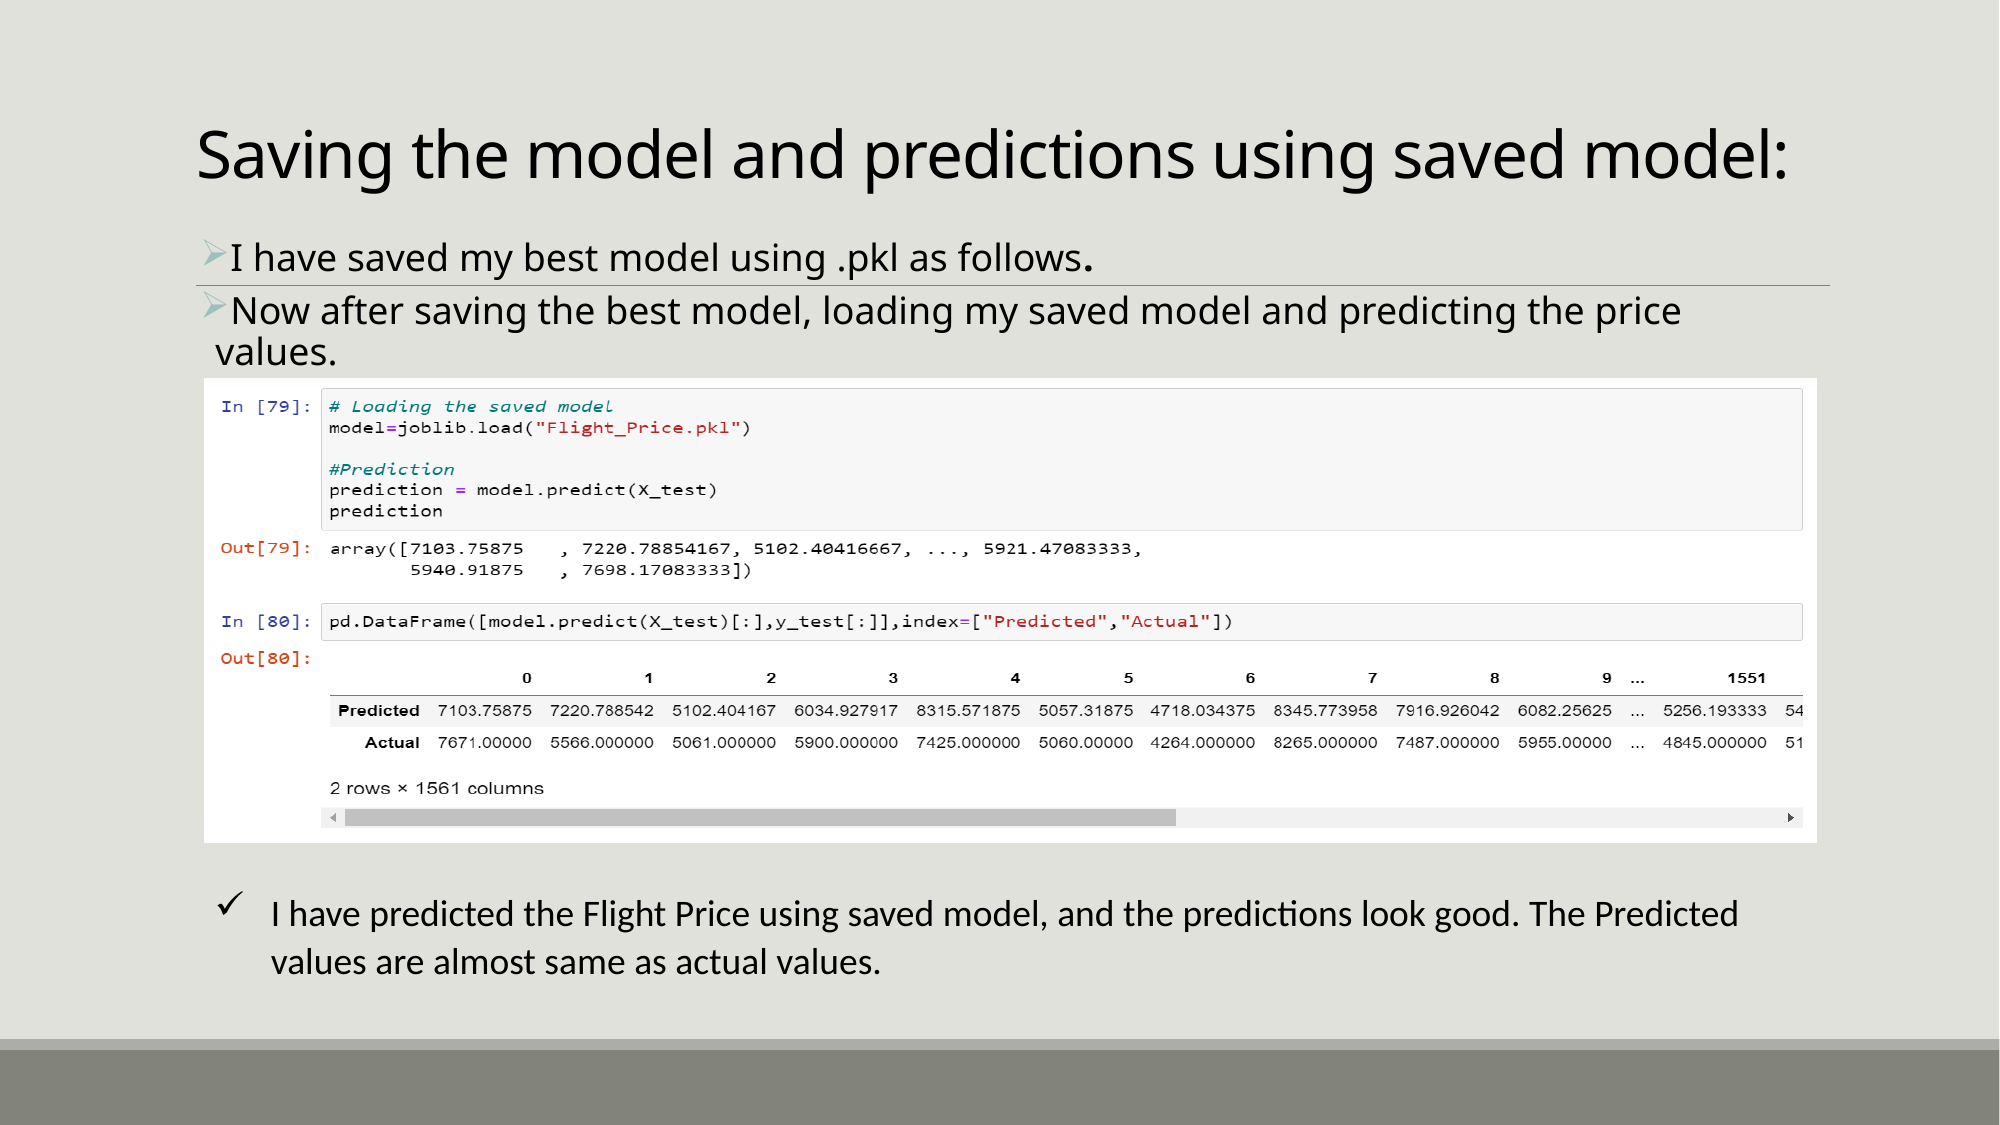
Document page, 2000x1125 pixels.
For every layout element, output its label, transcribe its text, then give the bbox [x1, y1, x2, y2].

title Saving the model and predictions using saved model: [181, 63, 1832, 200]
text_box I have predicted the Flight Price using saved model, and the predictions look good. The Predicted values are almost same as actual values. [199, 878, 1795, 990]
list I have saved my best model using .pkl as follows. Now after saving the best model, loading my saved model and predicting the price values. [200, 231, 1813, 965]
picture [203, 377, 1818, 844]
